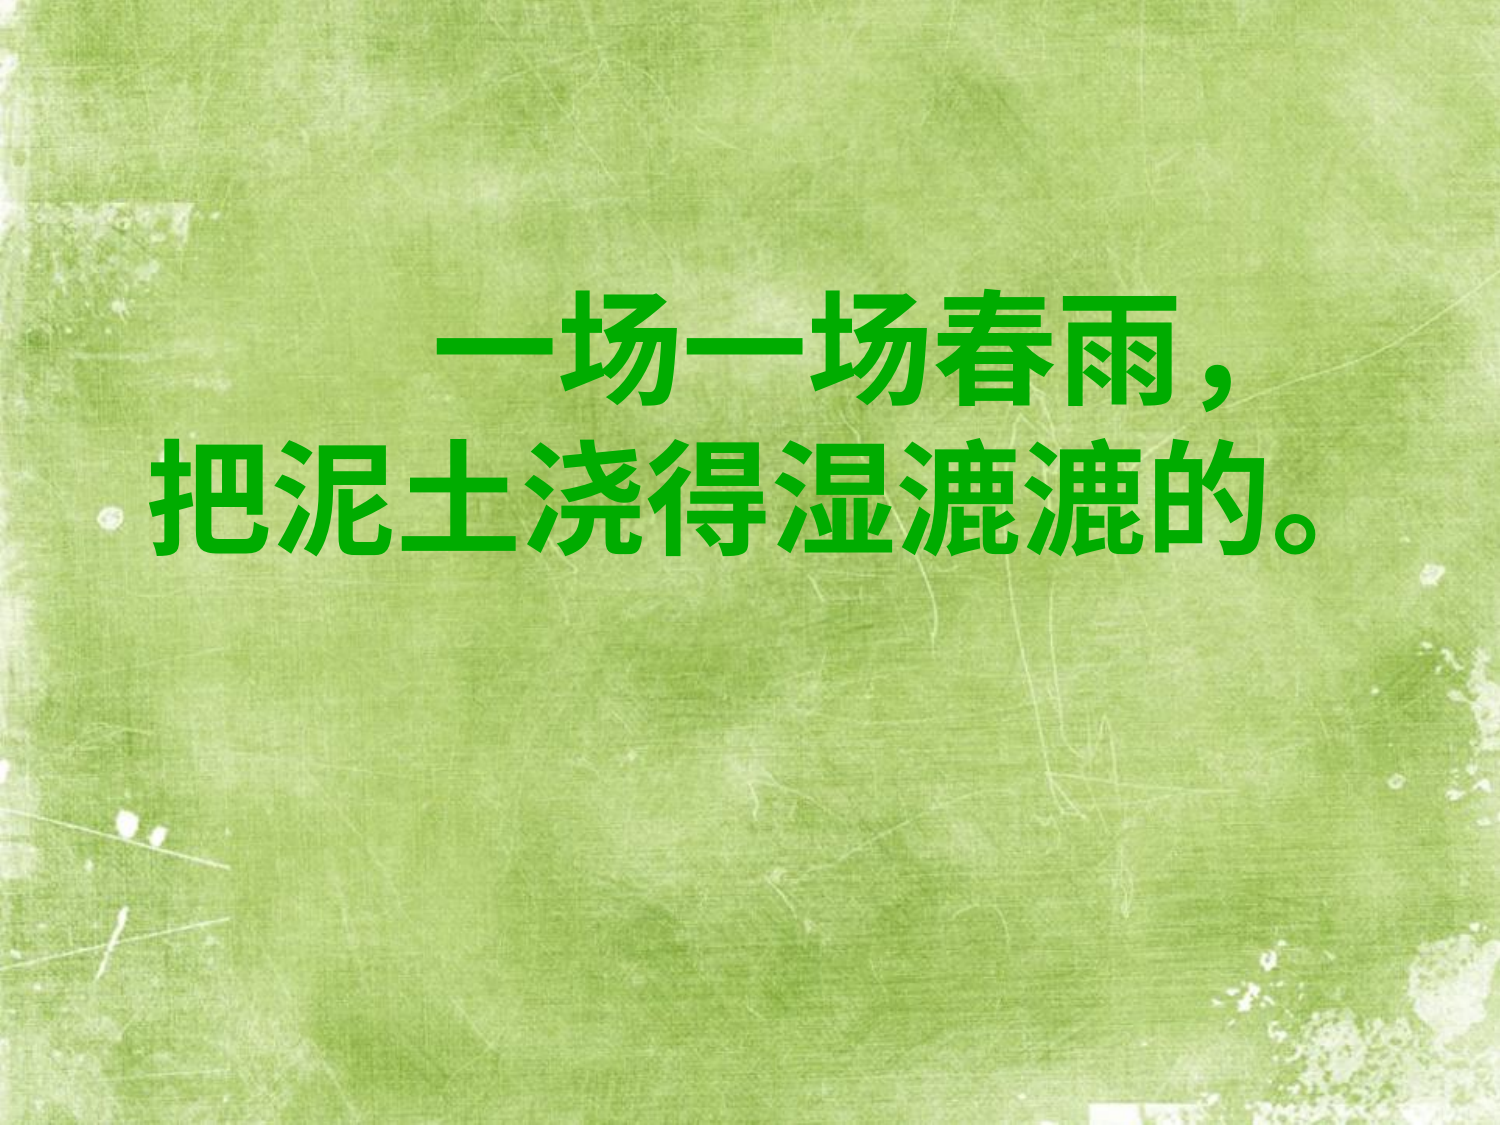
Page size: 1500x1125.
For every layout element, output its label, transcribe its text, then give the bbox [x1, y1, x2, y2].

list 一场一场春雨，把泥土浇得湿漉漉的。 [75, 262, 1425, 1005]
picture [0, 0, 1500, 1125]
